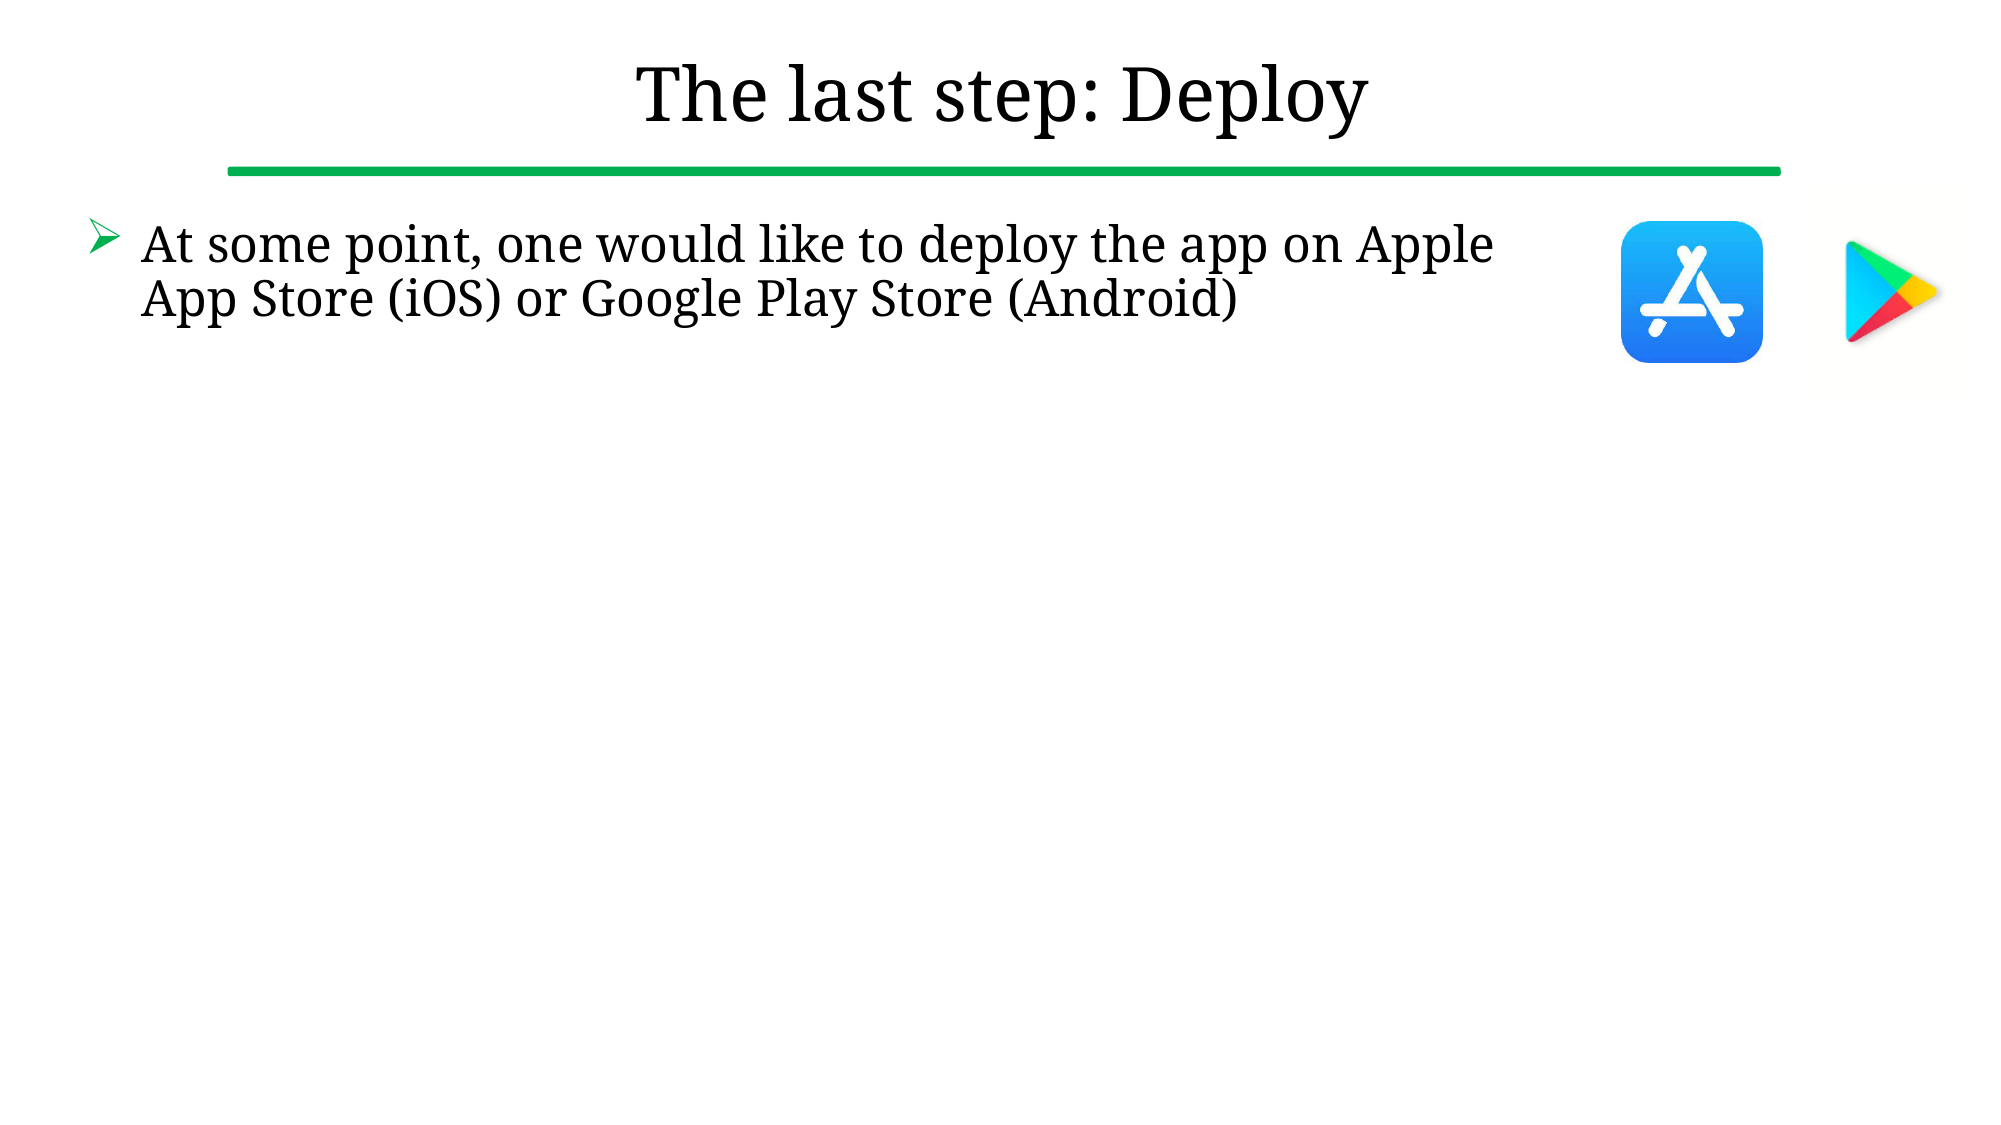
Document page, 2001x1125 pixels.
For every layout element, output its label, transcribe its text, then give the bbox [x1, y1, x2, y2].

title The last step: Deploy [70, 26, 1936, 168]
picture [1812, 183, 1976, 402]
list At some point, one would like to deploy the app on Apple App Store (iOS) or Google Play Store (Android) [70, 211, 1597, 1077]
picture [1621, 221, 1763, 363]
